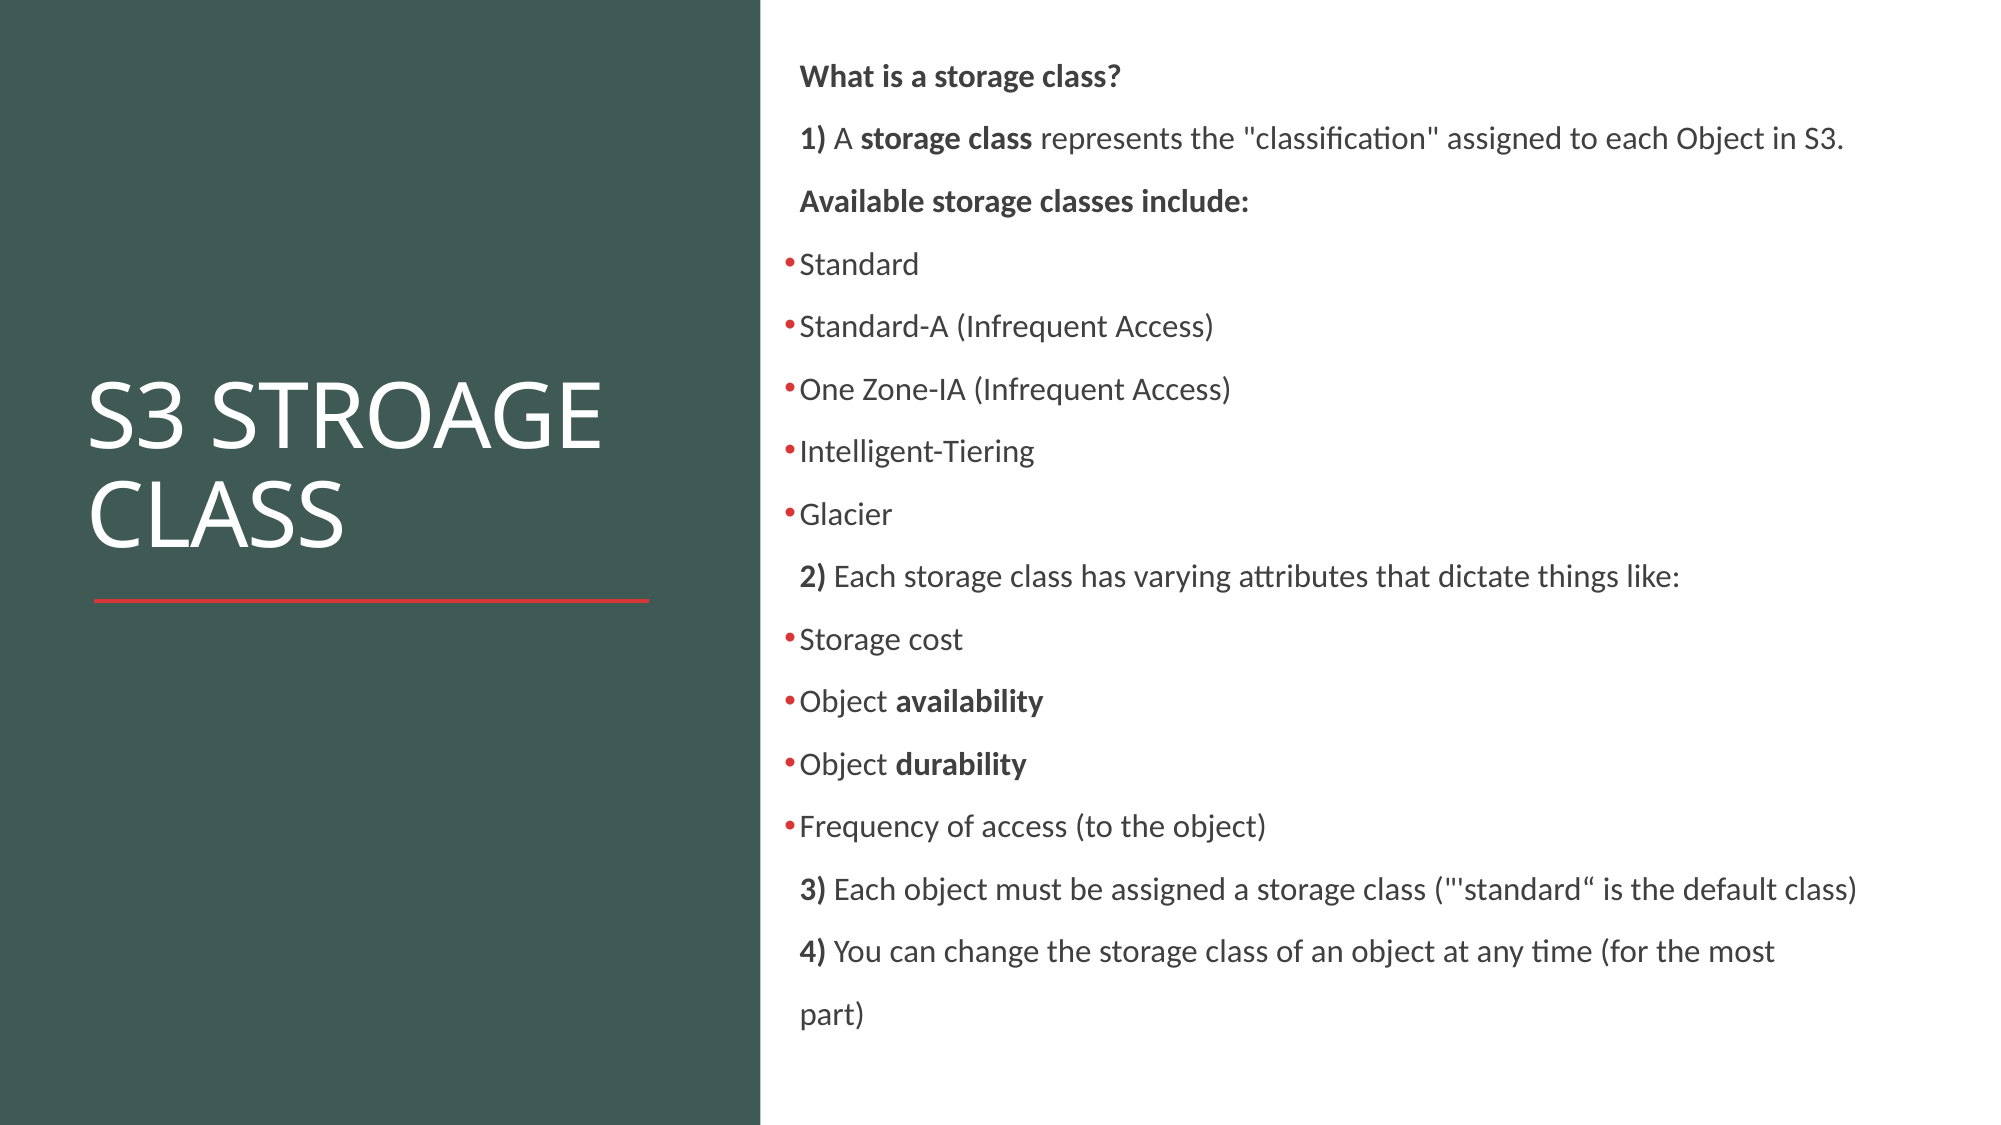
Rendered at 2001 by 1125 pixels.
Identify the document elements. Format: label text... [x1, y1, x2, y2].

list What is a storage class? 1) A storage class represents the "classification" assigned to each Object in S3. Available storage classes include: Standard Standard-A (Infrequent Access) One Zone-IA (Infrequent Access) Intelligent-Tiering Glacier 2) Each storage class has varying attributes that dictate things like: Storage cost Object availability Object durability Frequency of access (to the object) 3) Each object must be assigned a storage class ("'standard“ is the default class) 4) You can change the storage class of an object at any time (for the most part) [784, 47, 1929, 1050]
text_box [762, 0, 2000, 1125]
text_box [0, 0, 762, 1125]
title S3 STROAGE CLASS [71, 104, 731, 575]
